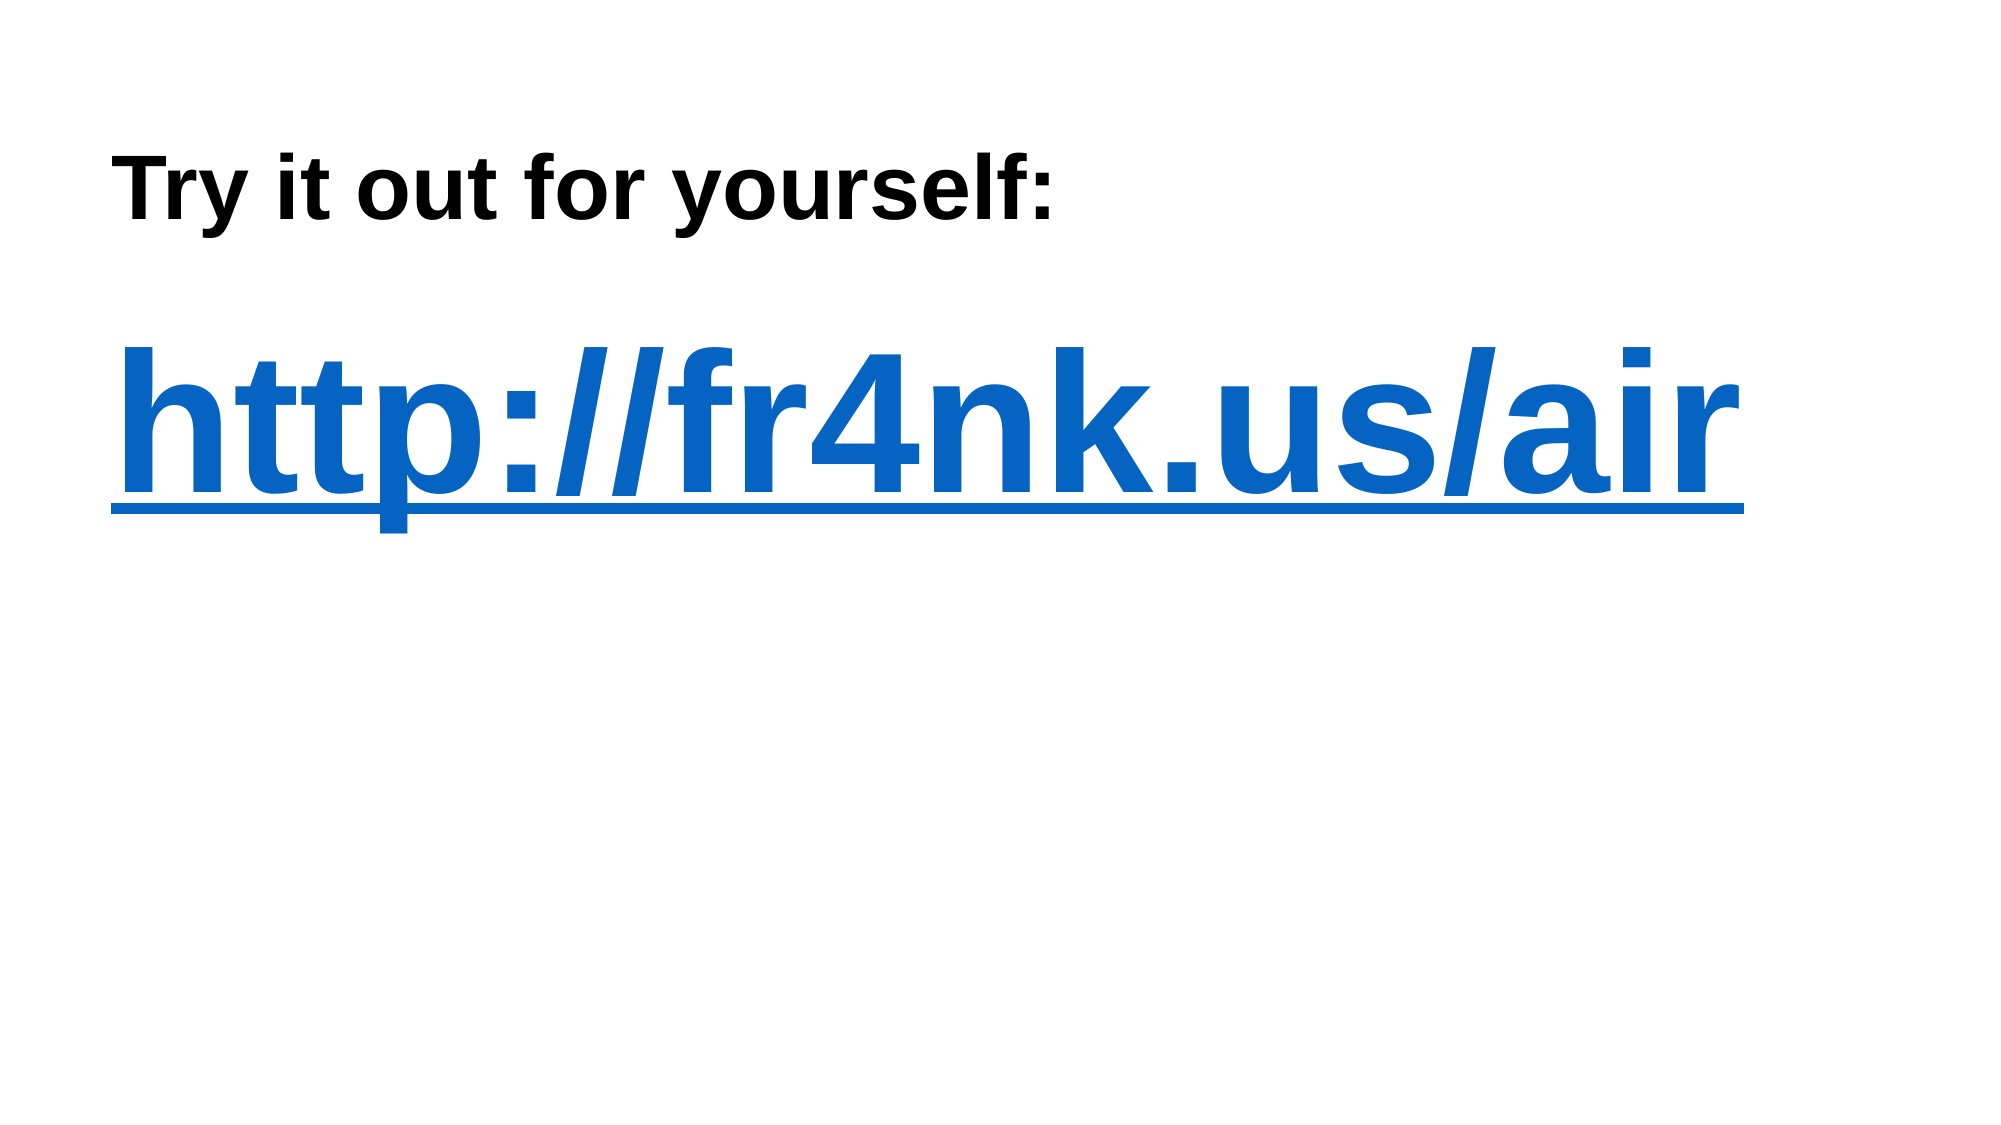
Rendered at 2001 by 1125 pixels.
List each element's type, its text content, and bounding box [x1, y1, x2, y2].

title Try it out for yourself: [96, 81, 1822, 299]
text_box http://fr4nk.us/air [96, 318, 1822, 537]
